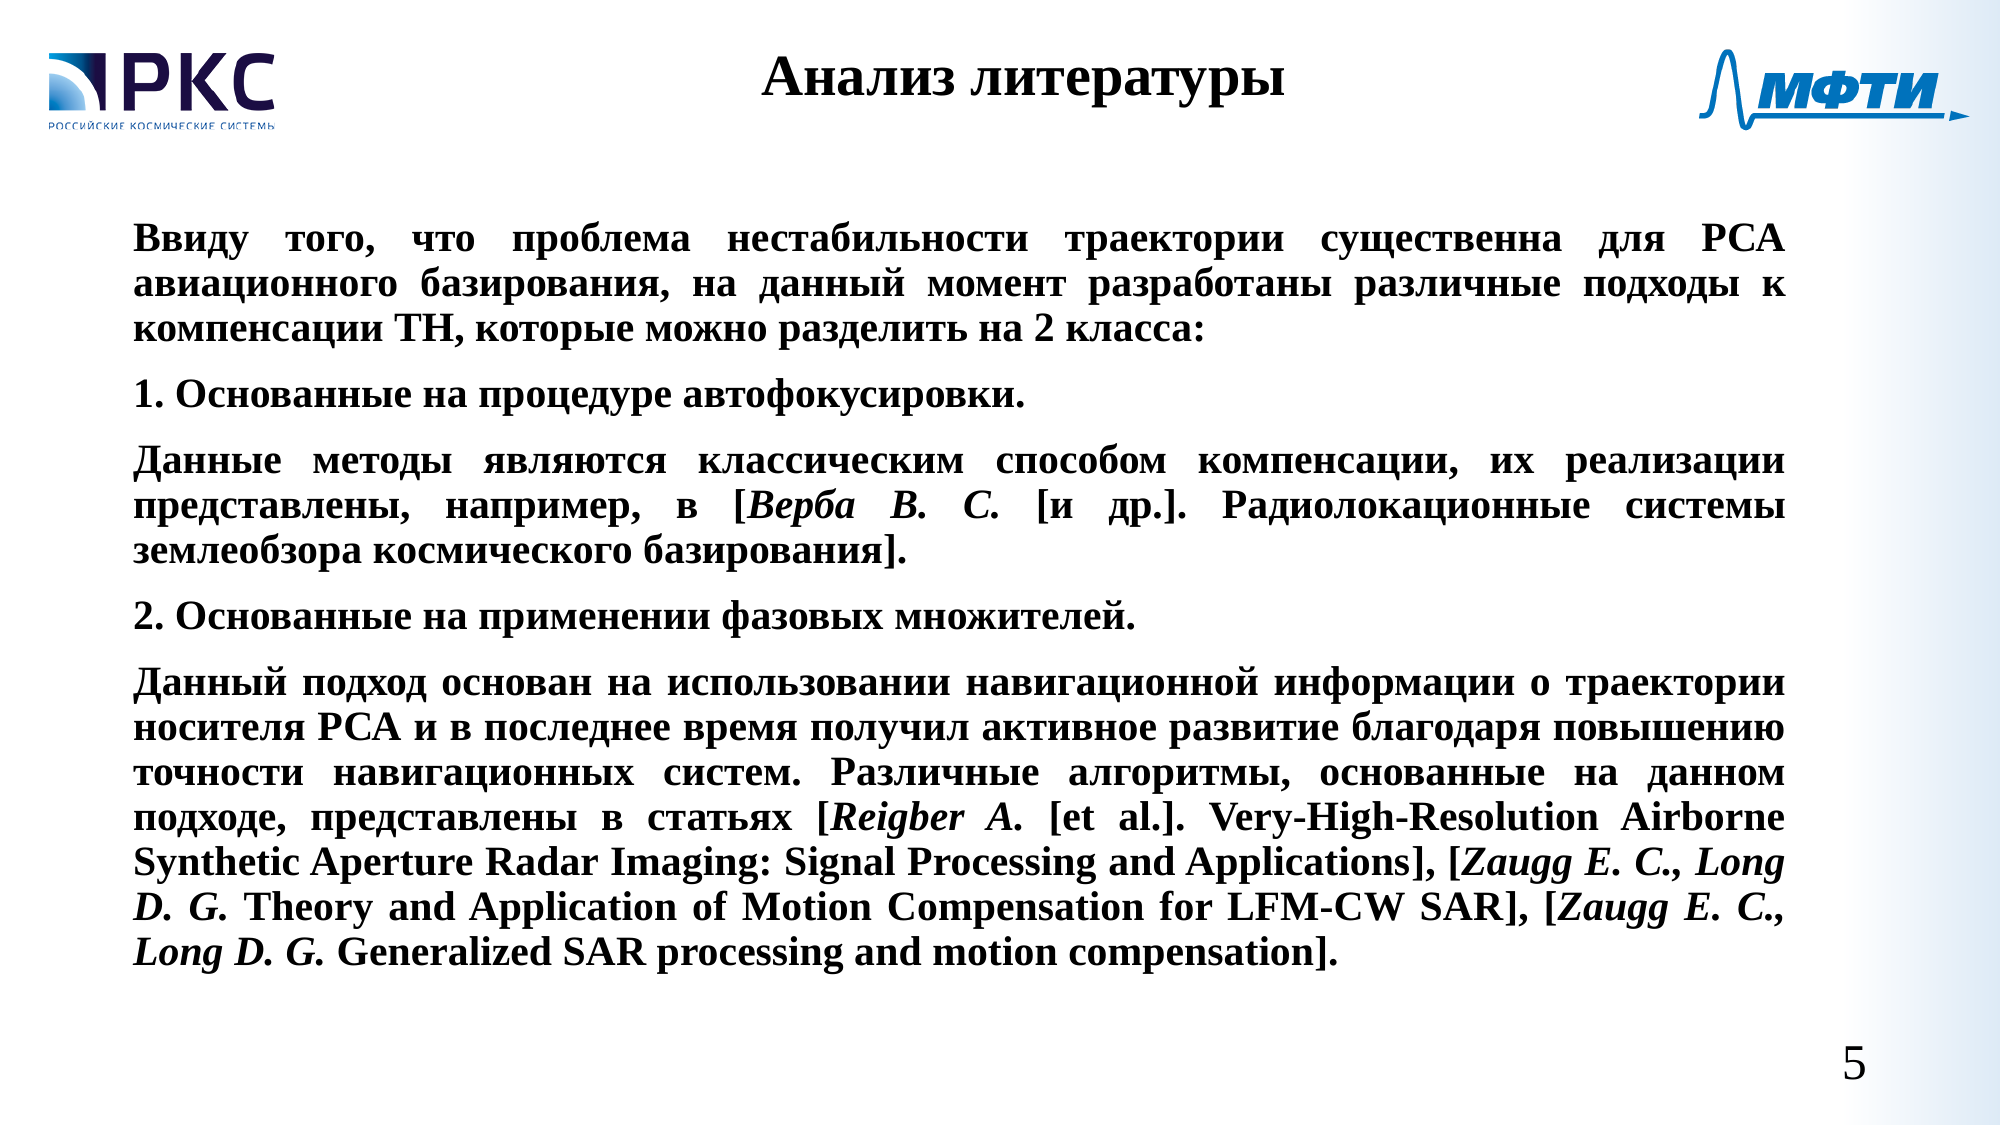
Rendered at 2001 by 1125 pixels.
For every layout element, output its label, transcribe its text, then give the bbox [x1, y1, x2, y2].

picture [1658, 0, 2000, 208]
picture [47, 51, 275, 130]
text_box Анализ литературы [442, 30, 1605, 166]
subtitle Ввиду того, что проблема нестабильности траектории существенна для РСА авиационного базирования, на данный момент разработаны различные подходы к компенсации ТН, которые можно разделить на 2 класса: 1. Основанные на процедуре автофокусировки. Данные методы являются классическим способом компенсации, их реализации представлены, например, в [Верба В. С. [и др.]. Радиолокационные системы землеобзора космического базирования]. 2. Основанные на применении фазовых множителей. Данный подход основан на использовании навигационной информации о траектории носителя РСА и в последнее время получил активное развитие благодаря повышению точности навигационных систем. Различные алгоритмы, основанные на данном подходе, представлены в статьях [Reigber A. [et al.]. Very-High-Resolution Airborne Synthetic Aperture Radar Imaging: Signal Processing and Applications], [Zaugg E. C., Long D. G. Theory and Application of Motion Compensation for LFM-CW SAR], [Zaugg E. C., Long D. G. Generalized SAR processing and motion compensation]. [118, 208, 1802, 992]
text_box <номер> [1827, 1022, 2000, 1098]
